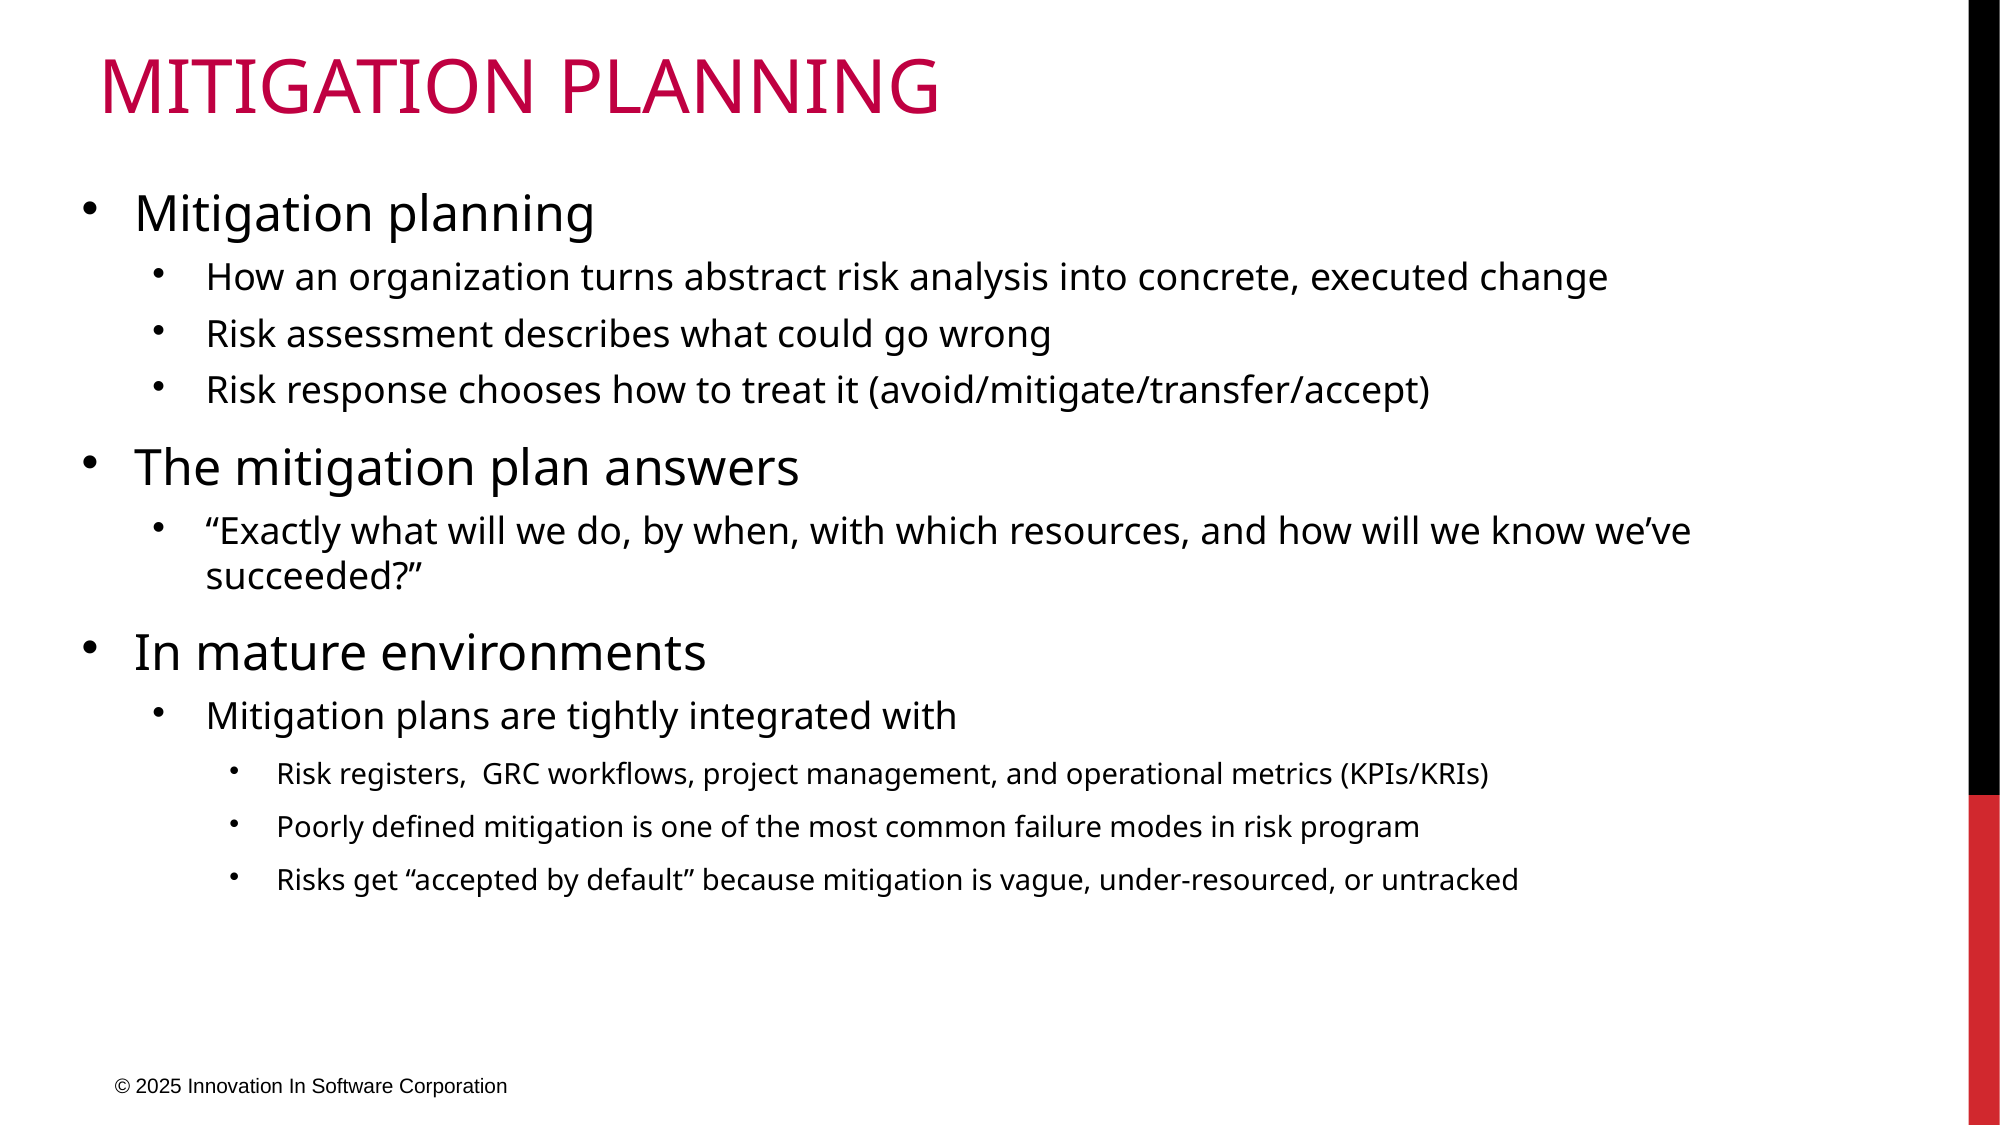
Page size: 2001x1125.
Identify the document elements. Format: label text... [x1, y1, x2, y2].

footer © 2025 Innovation In Software Corporation [99, 1065, 850, 1112]
list Mitigation planning How an organization turns abstract risk analysis into concrete, executed change Risk assessment describes what could go wrong Risk response chooses how to treat it (avoid/mitigate/transfer/accept) The mitigation plan answers “Exactly what will we do, by when, with which resources, and how will we know we’ve succeeded?” In mature environments Mitigation plans are tightly integrated with Risk registers, GRC workflows, project management, and operational metrics (KPIs/KRIs) Poorly defined mitigation is one of the most common failure modes in risk program Risks get “accepted by default” because mitigation is vague, under-resourced, or untracked [63, 181, 1761, 999]
title Mitigation Planning [98, 0, 1770, 186]
